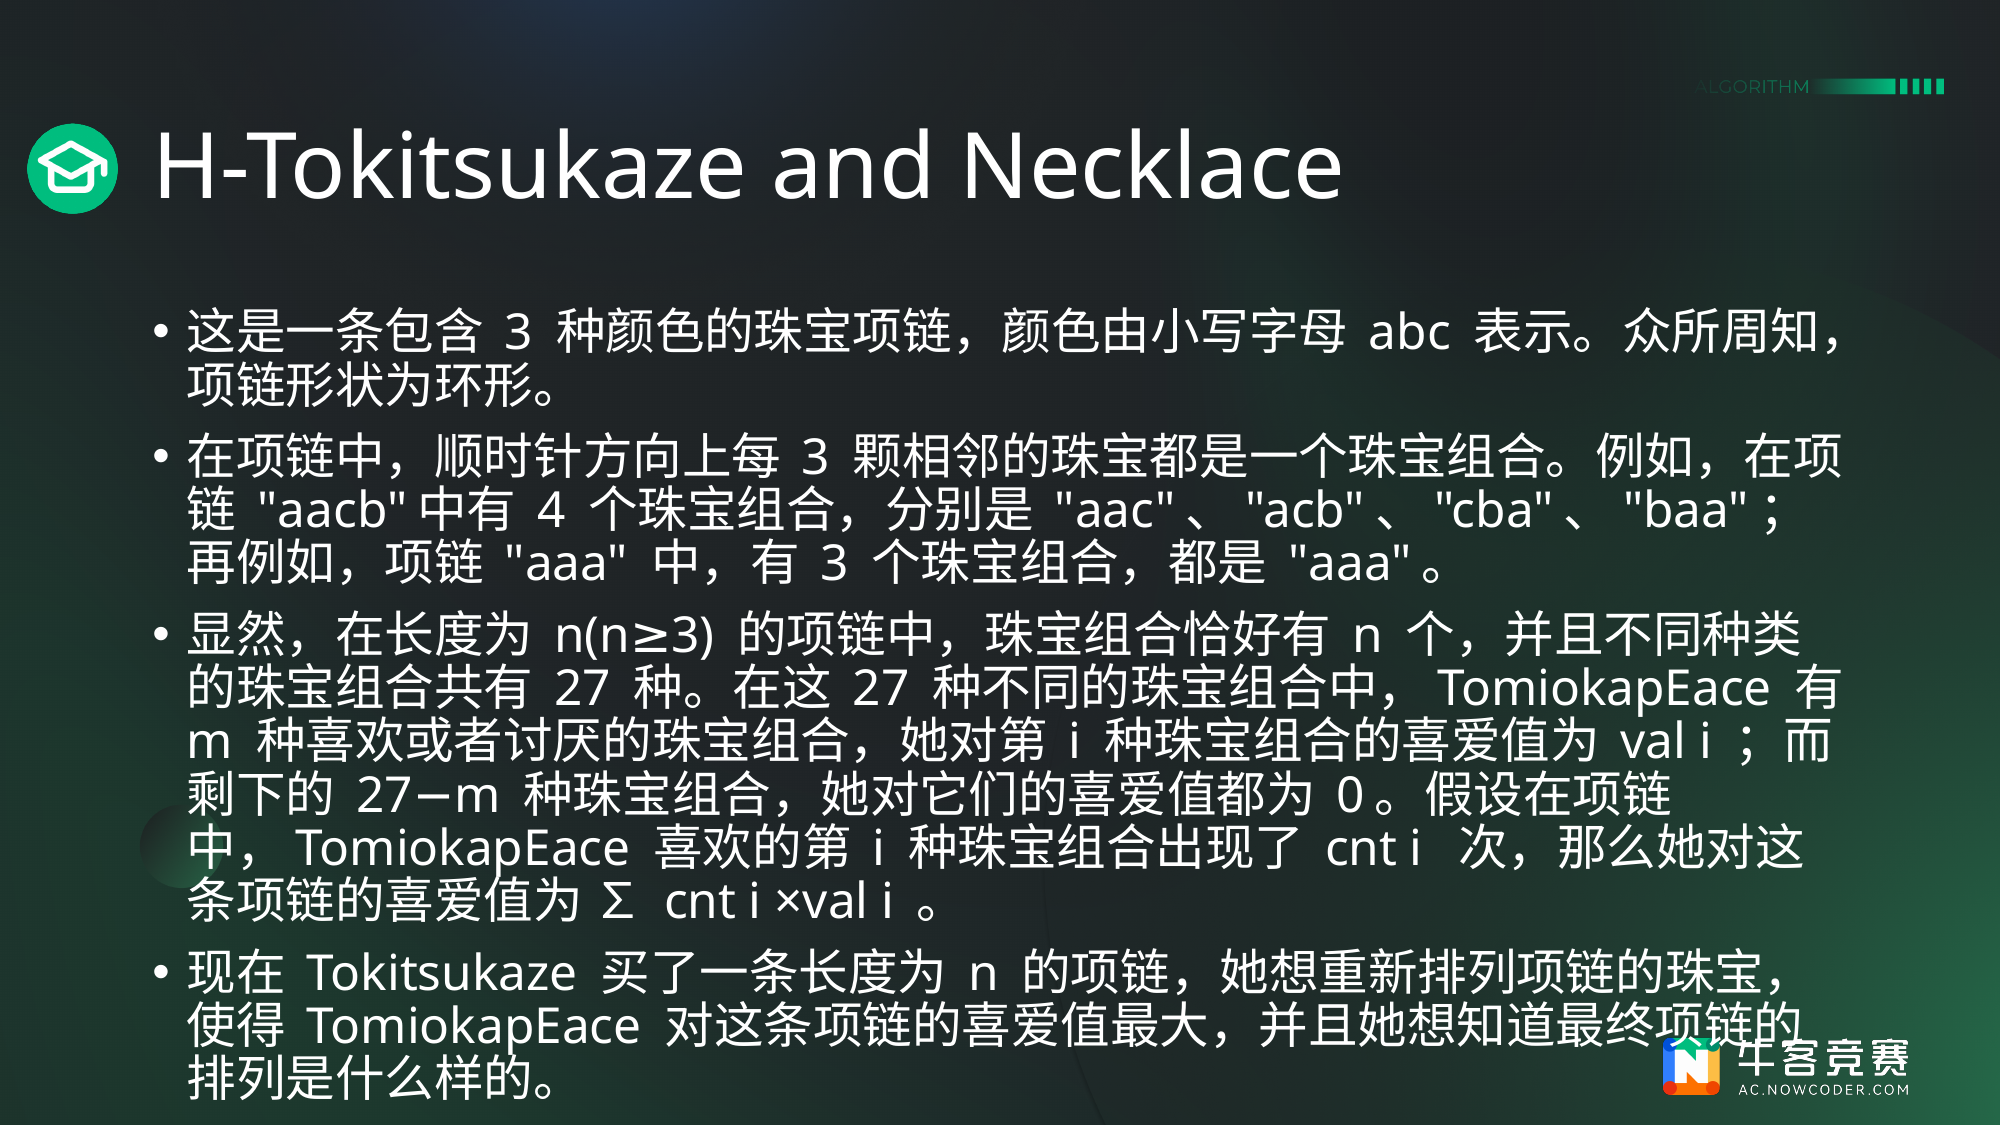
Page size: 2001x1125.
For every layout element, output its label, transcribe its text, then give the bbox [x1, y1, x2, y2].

title H-Tokitsukaze and Necklace [137, 59, 1863, 278]
list 这是一条包含 3 种颜色的珠宝项链，颜色由小写字母 abc 表示。众所周知，项链形状为环形。 在项链中，顺时针方向上每 3 颗相邻的珠宝都是一个珠宝组合。例如，在项链 "aacb"中有 4 个珠宝组合，分别是 "aac"、"acb"、"cba"、"baa"；再例如，项链 "aaa" 中，有 3 个珠宝组合，都是 "aaa"。 显然，在长度为 n(n≥3) 的项链中，珠宝组合恰好有 n 个，并且不同种类的珠宝组合共有 27 种。在这 27 种不同的珠宝组合中，TomiokapEace 有 m 种喜欢或者讨厌的珠宝组合，她对第 i 种珠宝组合的喜爱值为 val i​ ；而剩下的 27−m 种珠宝组合，她对它们的喜爱值都为 0。假设在项链中，TomiokapEace 喜欢的第 i 种珠宝组合出现了 cnt i​ 次，那么她对这条项链的喜爱值为 ∑​ cnt i​ ×val i​ 。 现在 Tokitsukaze 买了一条长度为 n 的项链，她想重新排列项链的珠宝，使得 TomiokapEace 对这条项链的喜爱值最大，并且她想知道最终项链的排列是什么样的。 [137, 299, 1863, 1125]
picture [0, 0, 2000, 1125]
